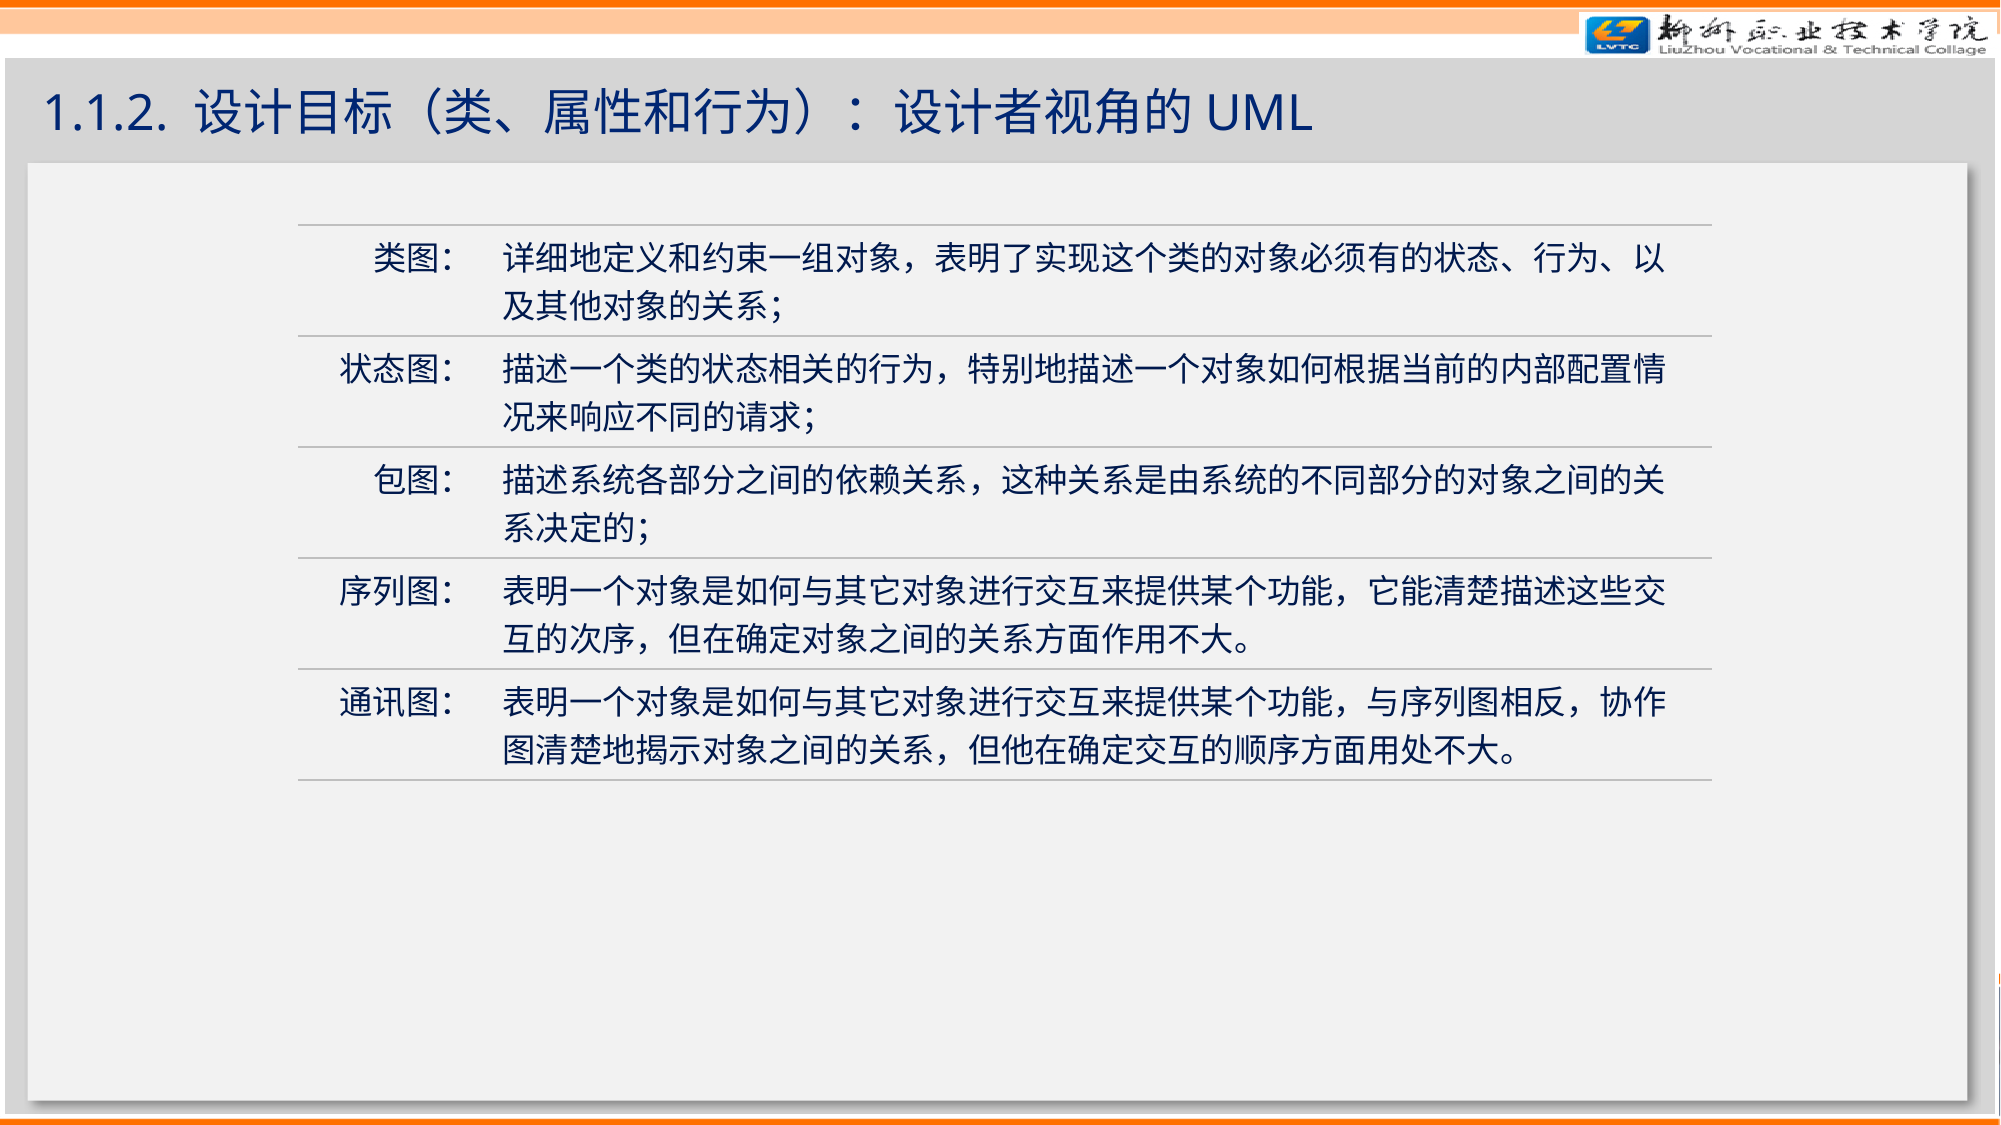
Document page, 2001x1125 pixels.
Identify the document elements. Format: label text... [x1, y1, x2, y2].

table_header 类图： [298, 226, 488, 335]
picture [0, 0, 2001, 1125]
table_cell 状态图： [298, 337, 488, 446]
table_cell 描述一个类的状态相关的行为，特别地描述一个对象如何根据当前的内部配置情况来响应不同的请求； [488, 337, 1712, 446]
table_cell 表明一个对象是如何与其它对象进行交互来提供某个功能，与序列图相反，协作图清楚地揭示对象之间的关系，但他在确定交互的顺序方面用处不大。 [488, 670, 1712, 779]
title 1.1.2. 设计目标（类、属性和行为）：设计者视角的UML [27, 71, 1966, 151]
table_cell 序列图： [298, 559, 488, 668]
table_cell 描述系统各部分之间的依赖关系，这种关系是由系统的不同部分的对象之间的关系决定的； [488, 448, 1712, 557]
table_header 详细地定义和约束一组对象，表明了实现这个类的对象必须有的状态、行为、以及其他对象的关系； [488, 226, 1712, 335]
table_cell 包图： [298, 448, 488, 557]
table_cell 表明一个对象是如何与其它对象进行交互来提供某个功能，它能清楚描述这些交互的次序，但在确定对象之间的关系方面作用不大。 [488, 559, 1712, 668]
table_cell 通讯图： [298, 670, 488, 779]
